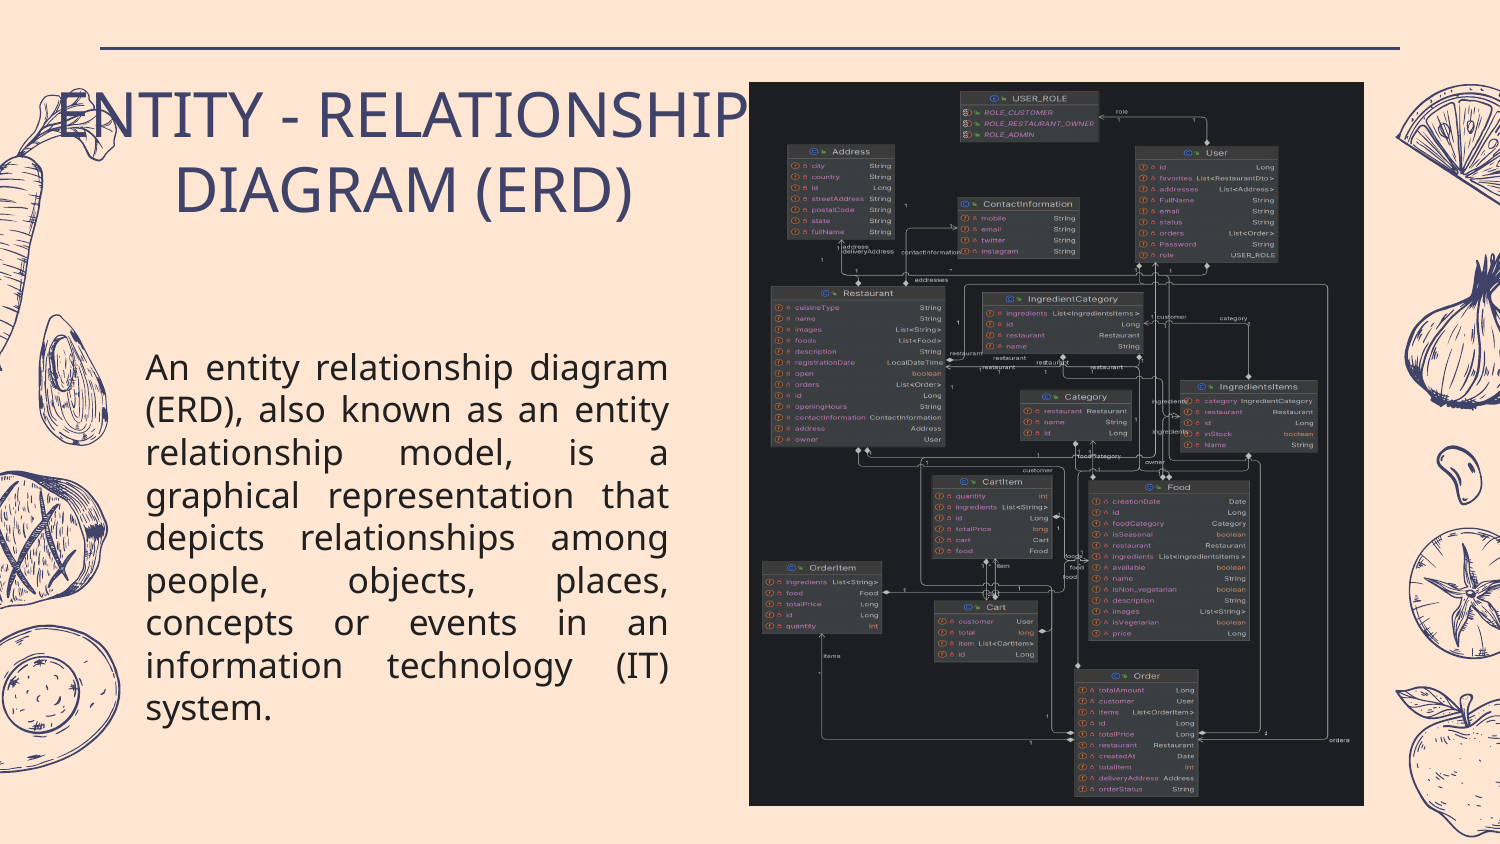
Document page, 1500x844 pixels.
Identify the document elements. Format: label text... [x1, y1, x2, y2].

picture [748, 82, 1365, 806]
subtitle An entity relationship diagram (ERD), also known as an entity relationship model, is a graphical representation that depicts relationships among people, objects, places, concepts or events in an information technology (IT) system. [130, 330, 685, 451]
title ENTITY - RELATIONSHIP DIAGRAM (ERD) [8, 60, 799, 150]
